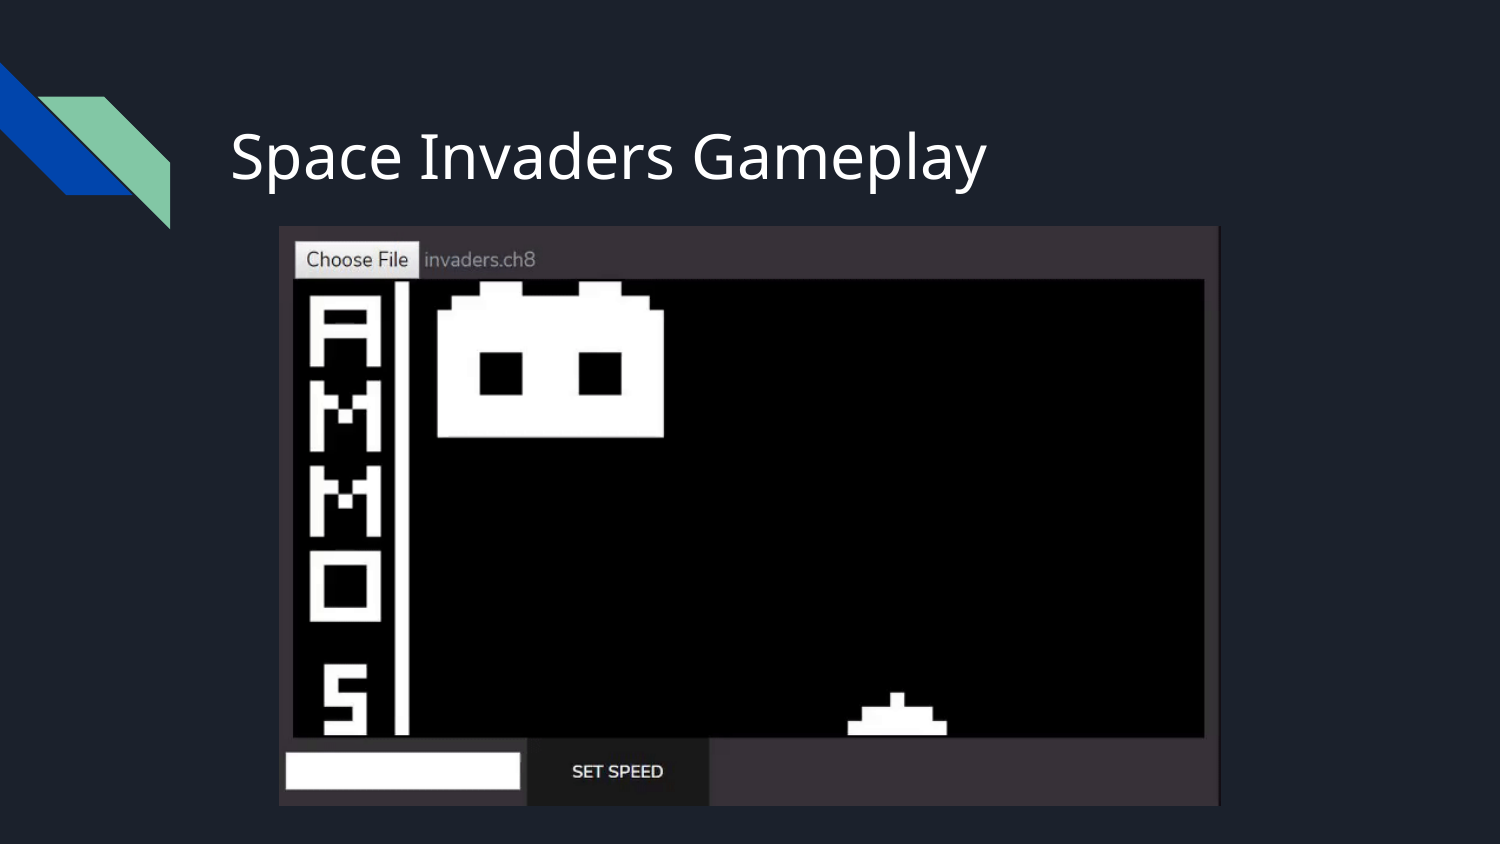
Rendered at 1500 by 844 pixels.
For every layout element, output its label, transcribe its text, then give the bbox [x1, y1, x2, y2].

picture [279, 226, 1221, 806]
title Space Invaders Gameplay [215, 102, 1371, 201]
